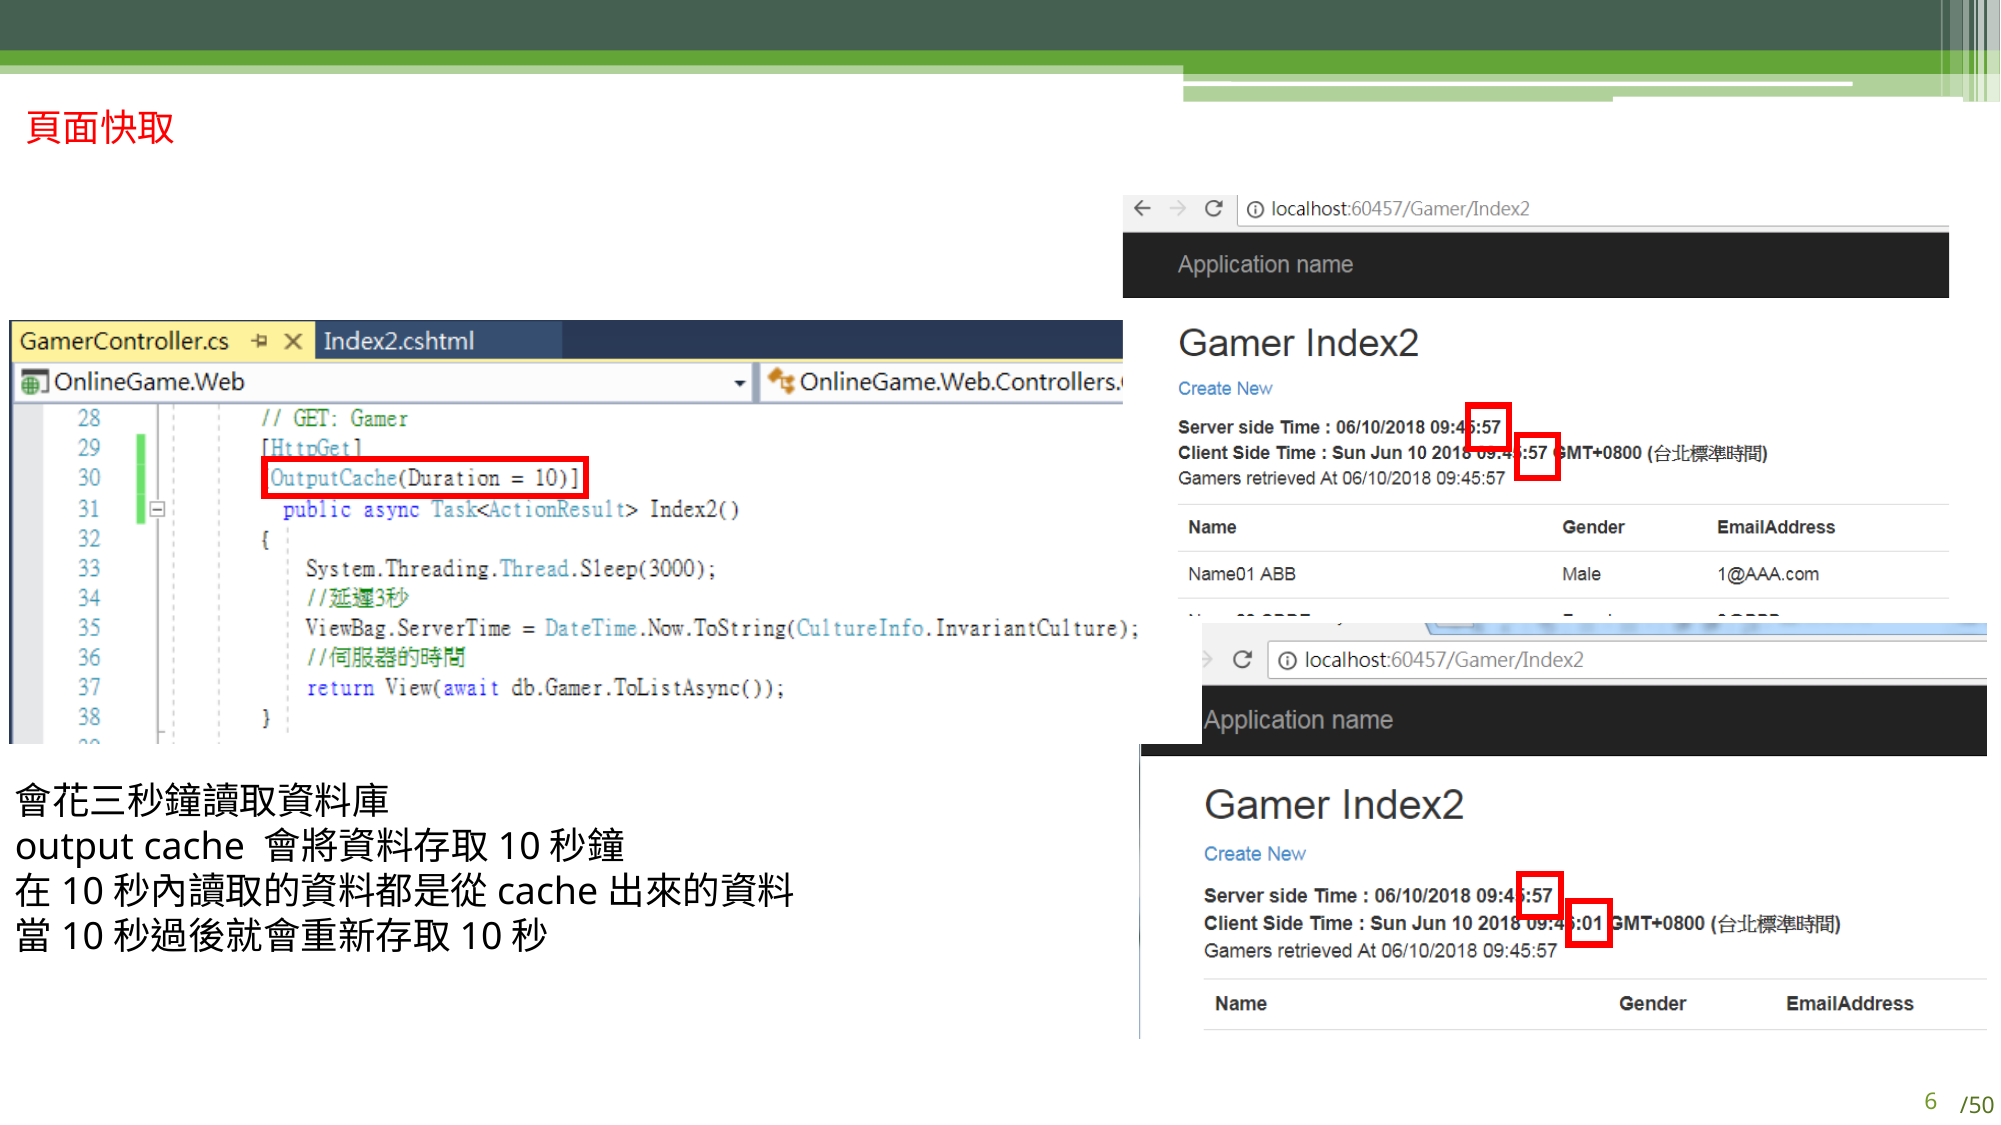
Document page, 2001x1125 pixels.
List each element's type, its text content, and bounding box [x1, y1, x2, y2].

picture [9, 195, 1987, 1039]
slide_number 5 [1785, 1065, 1953, 1125]
text_box 頁面快取 [10, 96, 191, 157]
text_box 會花三秒鐘讀取資料庫 output cache 會將資料存取10秒鐘 在10秒內讀取的資料都是從cache出來的資料 當10秒過後就會重新存取10秒 [0, 769, 1000, 965]
footer /50 [1953, 1083, 2000, 1124]
